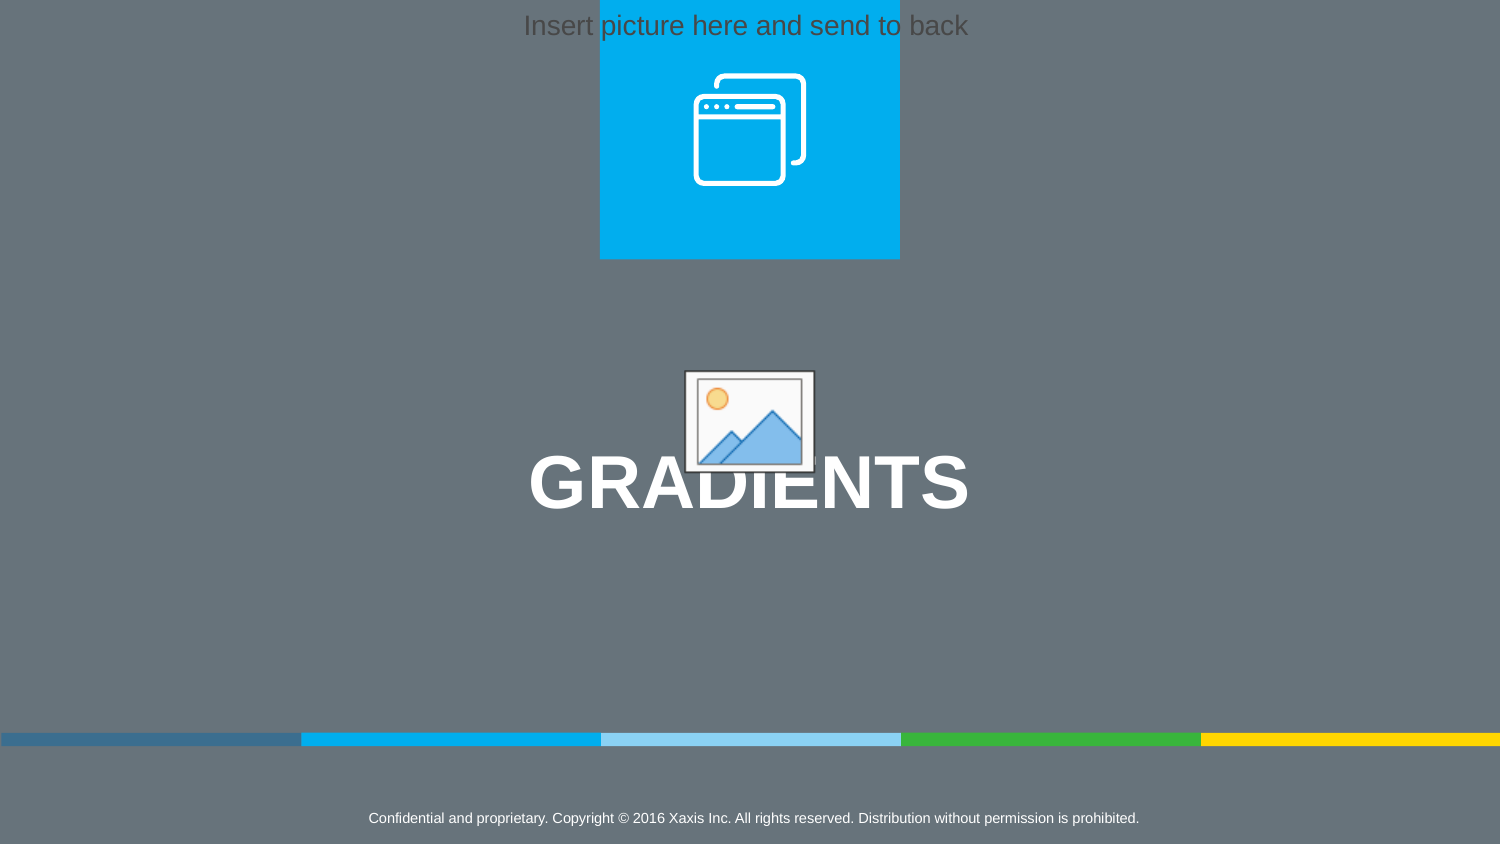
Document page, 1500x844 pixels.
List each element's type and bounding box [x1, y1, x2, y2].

picture [694, 94, 785, 185]
picture [0, 0, 1500, 844]
text_box [1, 732, 1500, 747]
picture [715, 74, 806, 165]
